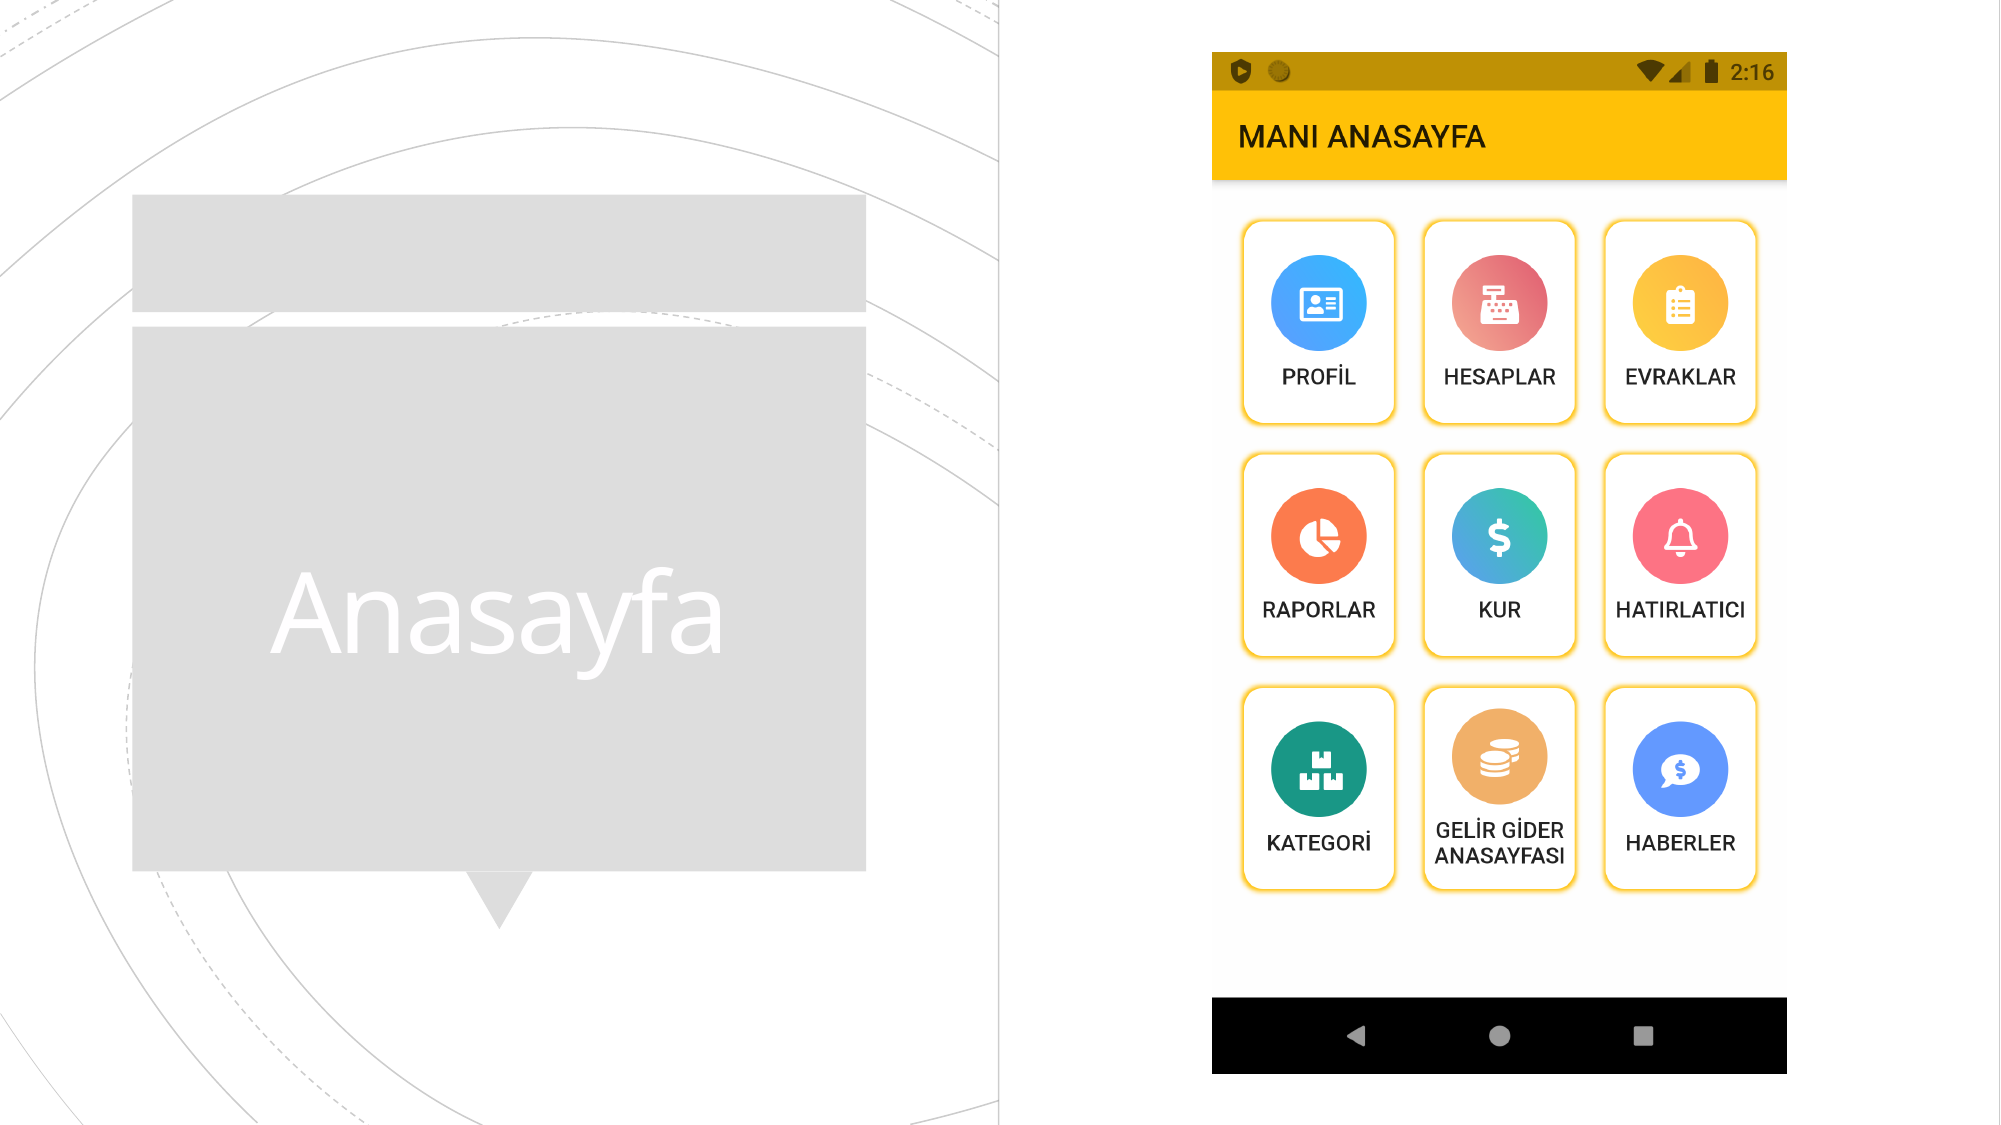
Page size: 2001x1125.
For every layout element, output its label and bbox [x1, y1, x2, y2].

picture [1211, 52, 1787, 1075]
text_box [132, 194, 867, 930]
text_box [0, 0, 2000, 1125]
